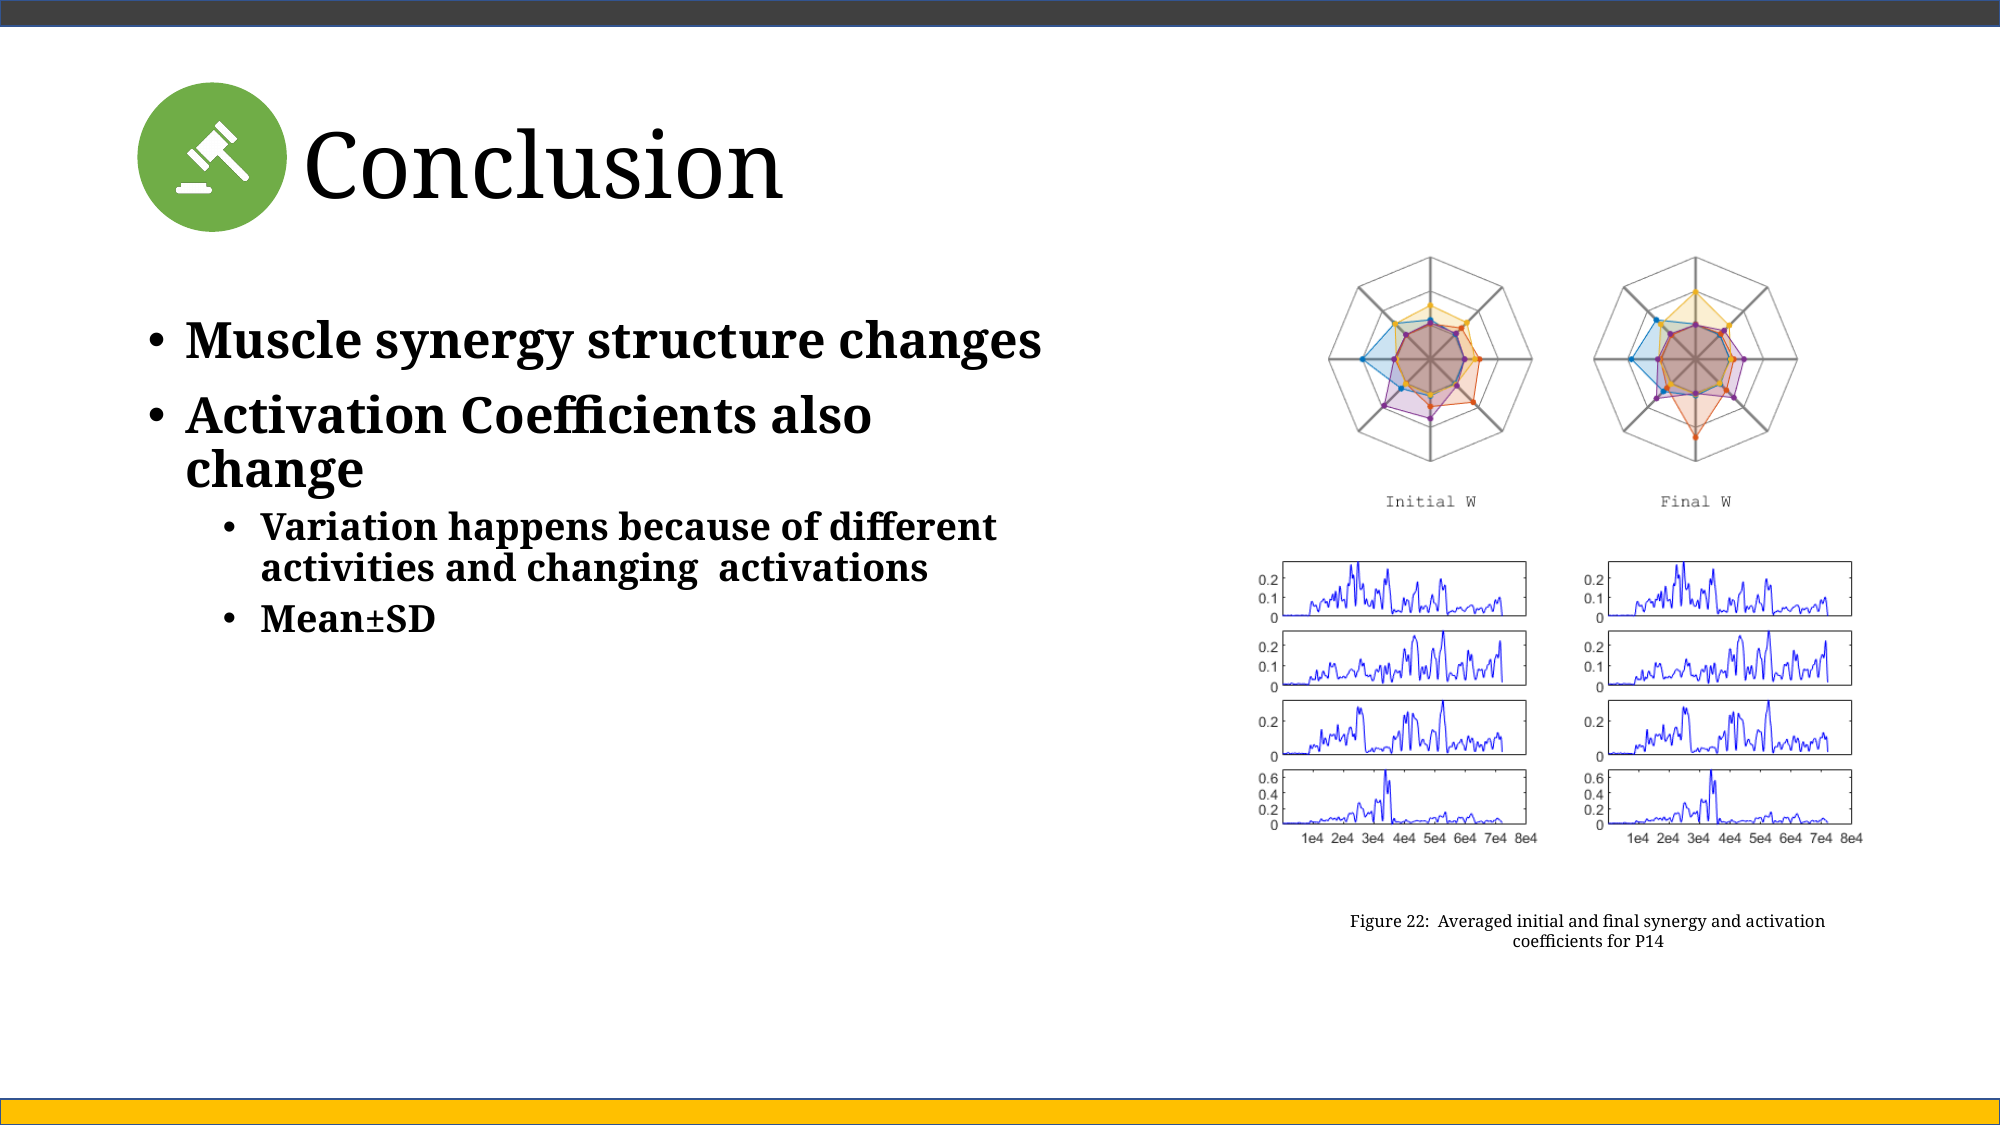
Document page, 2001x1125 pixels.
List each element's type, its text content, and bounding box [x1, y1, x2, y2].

text_box [168, 113, 257, 201]
text_box [0, 1098, 2000, 1125]
picture [1201, 547, 2000, 895]
list Muscle synergy structure changes Activation Coefficients also change Variation happens because of different activities and changing activations Mean±SD [132, 307, 1071, 1022]
text_box [0, 0, 2000, 27]
title Conclusion [137, 59, 1863, 278]
text_box Figure 22: Averaged initial and final synergy and activation coefficients for P14 [1314, 903, 1863, 959]
picture [1232, 213, 1894, 538]
text_box [137, 82, 287, 232]
